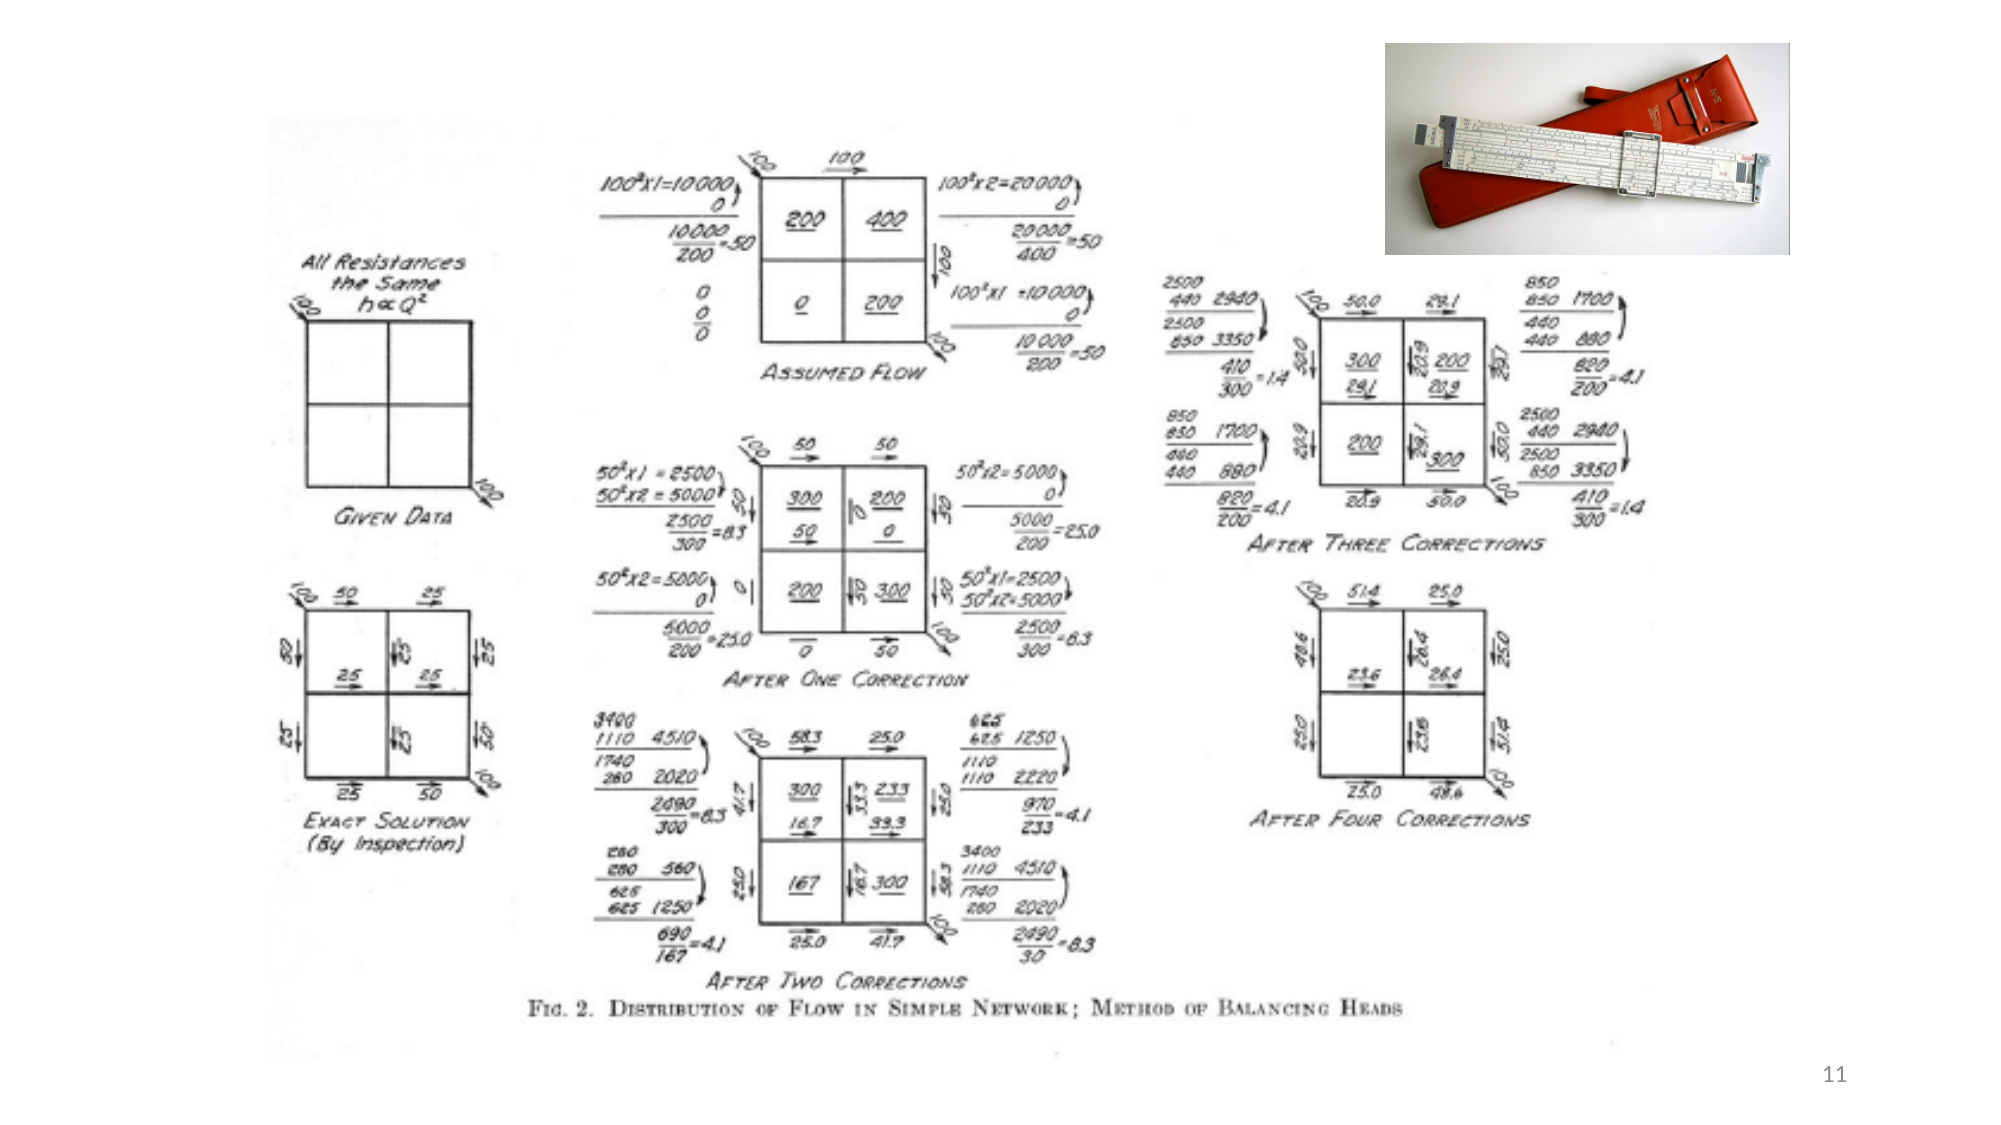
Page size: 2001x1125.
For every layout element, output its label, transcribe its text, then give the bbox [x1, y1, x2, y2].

slide_number 11 [1412, 1042, 1863, 1103]
picture [269, 43, 1790, 1060]
